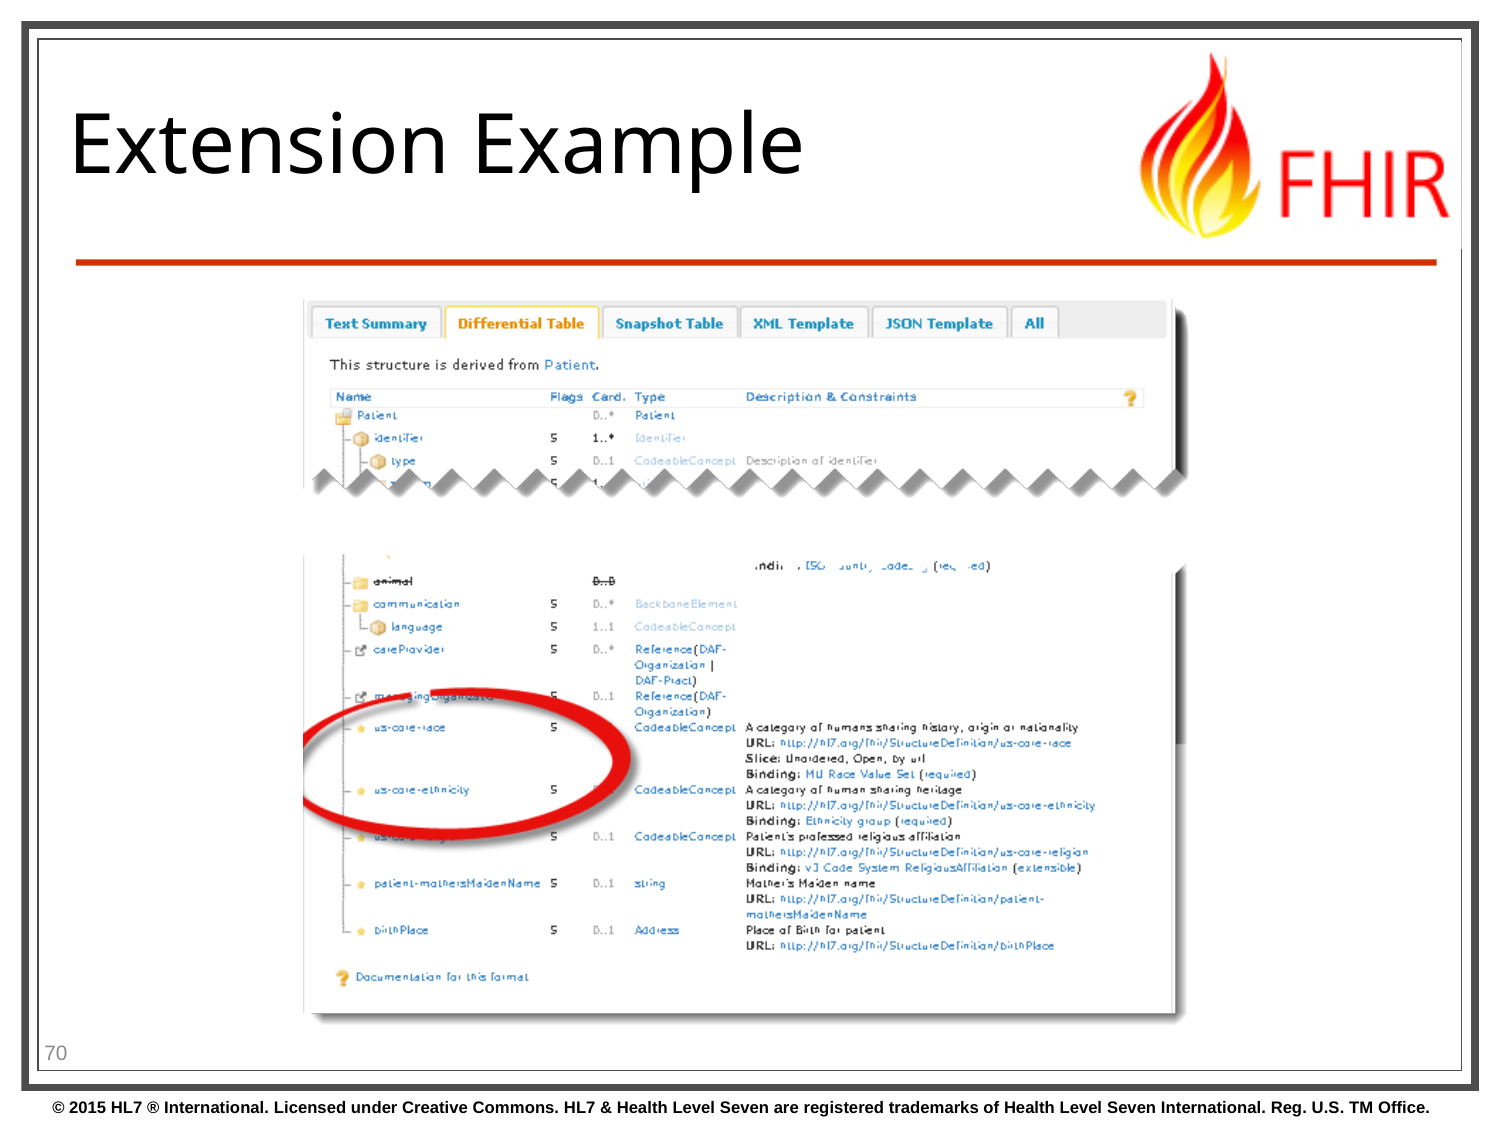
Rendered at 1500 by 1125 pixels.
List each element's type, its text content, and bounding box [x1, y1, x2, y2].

picture [303, 299, 1197, 1036]
slide_number 70 [29, 1034, 148, 1071]
picture [1128, 42, 1462, 249]
title Extension Example [53, 54, 1128, 244]
